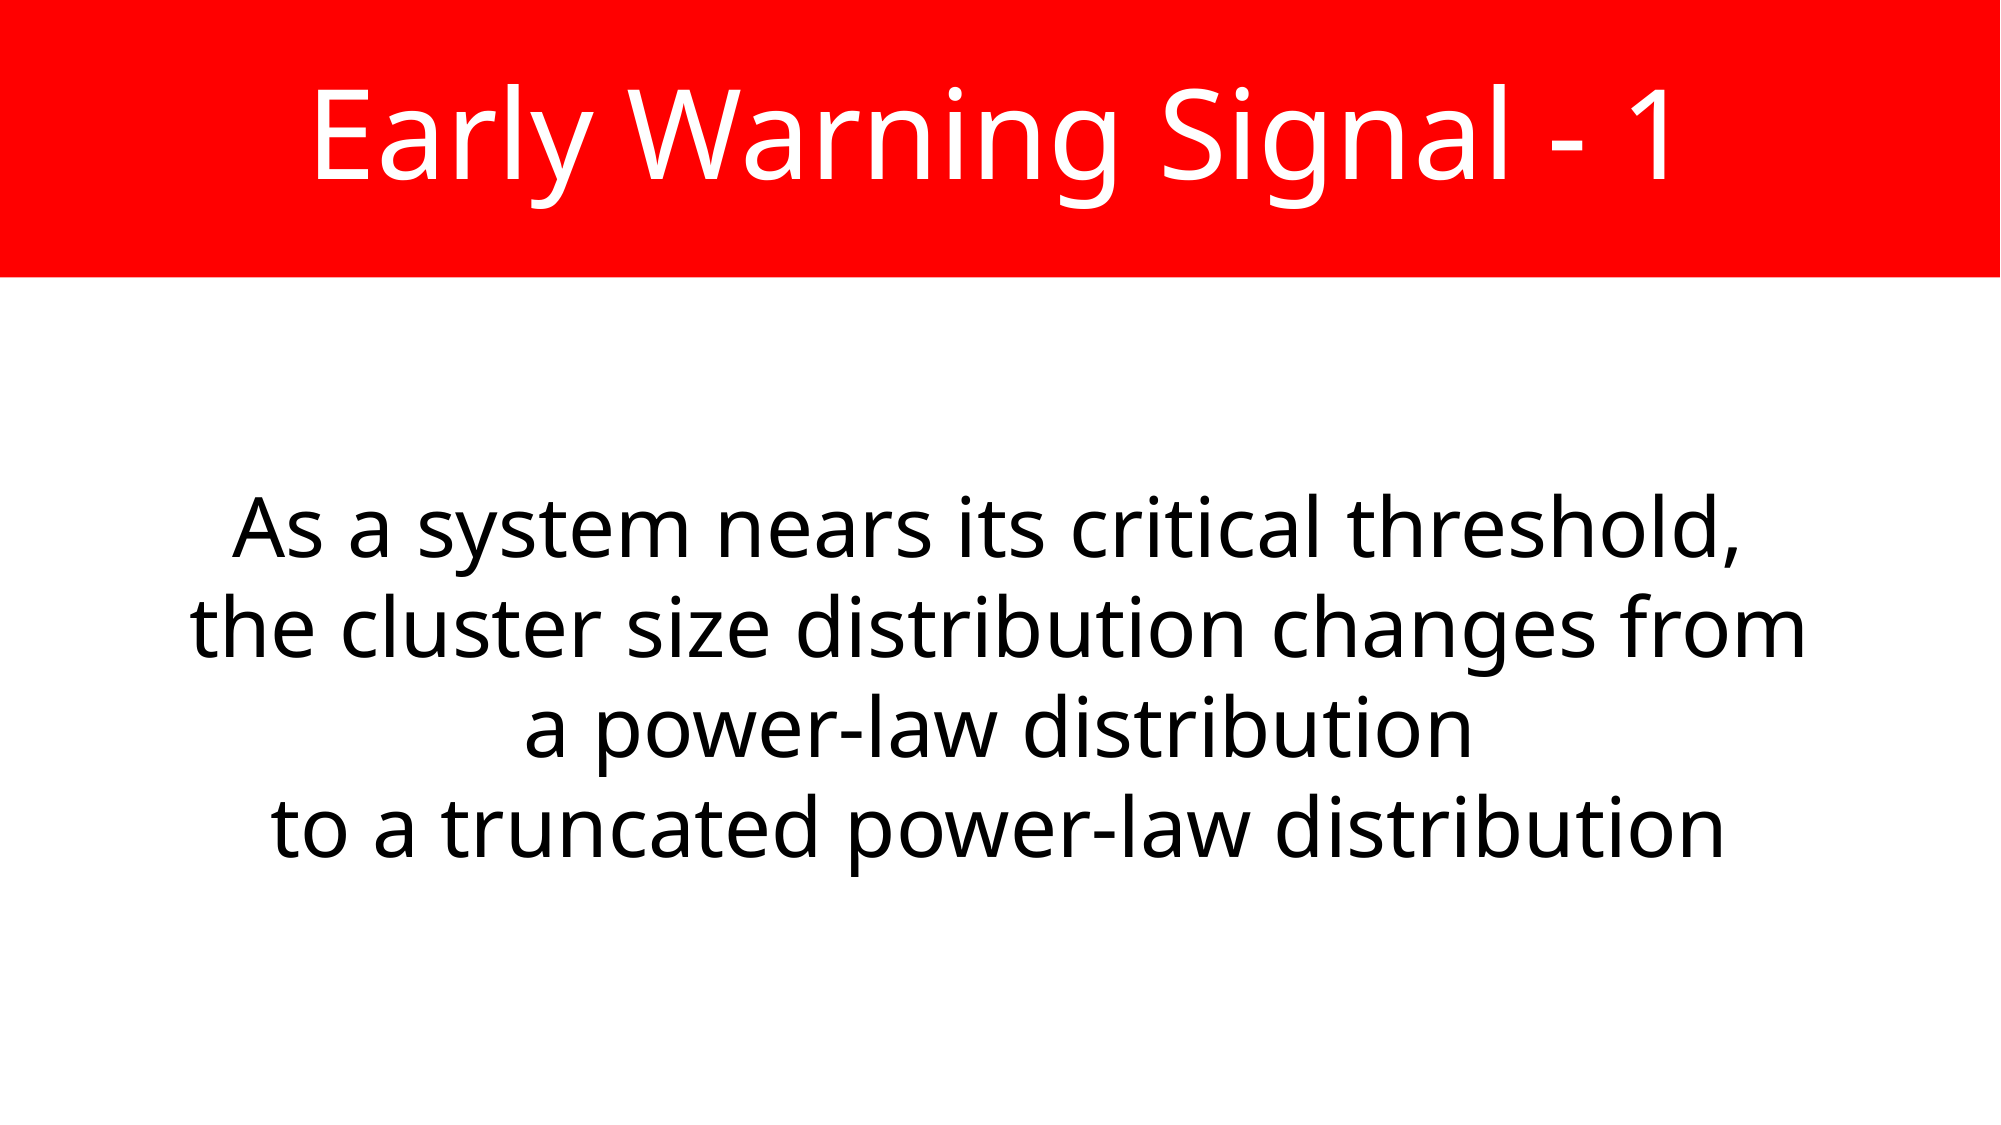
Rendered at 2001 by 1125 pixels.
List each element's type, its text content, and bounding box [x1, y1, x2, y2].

text_box As a system nears its critical threshold, the cluster size distribution changes from a power-law distribution to a truncated power-law distribution [174, 466, 1826, 882]
title Early Warning Signal - 1 [0, 0, 2000, 278]
